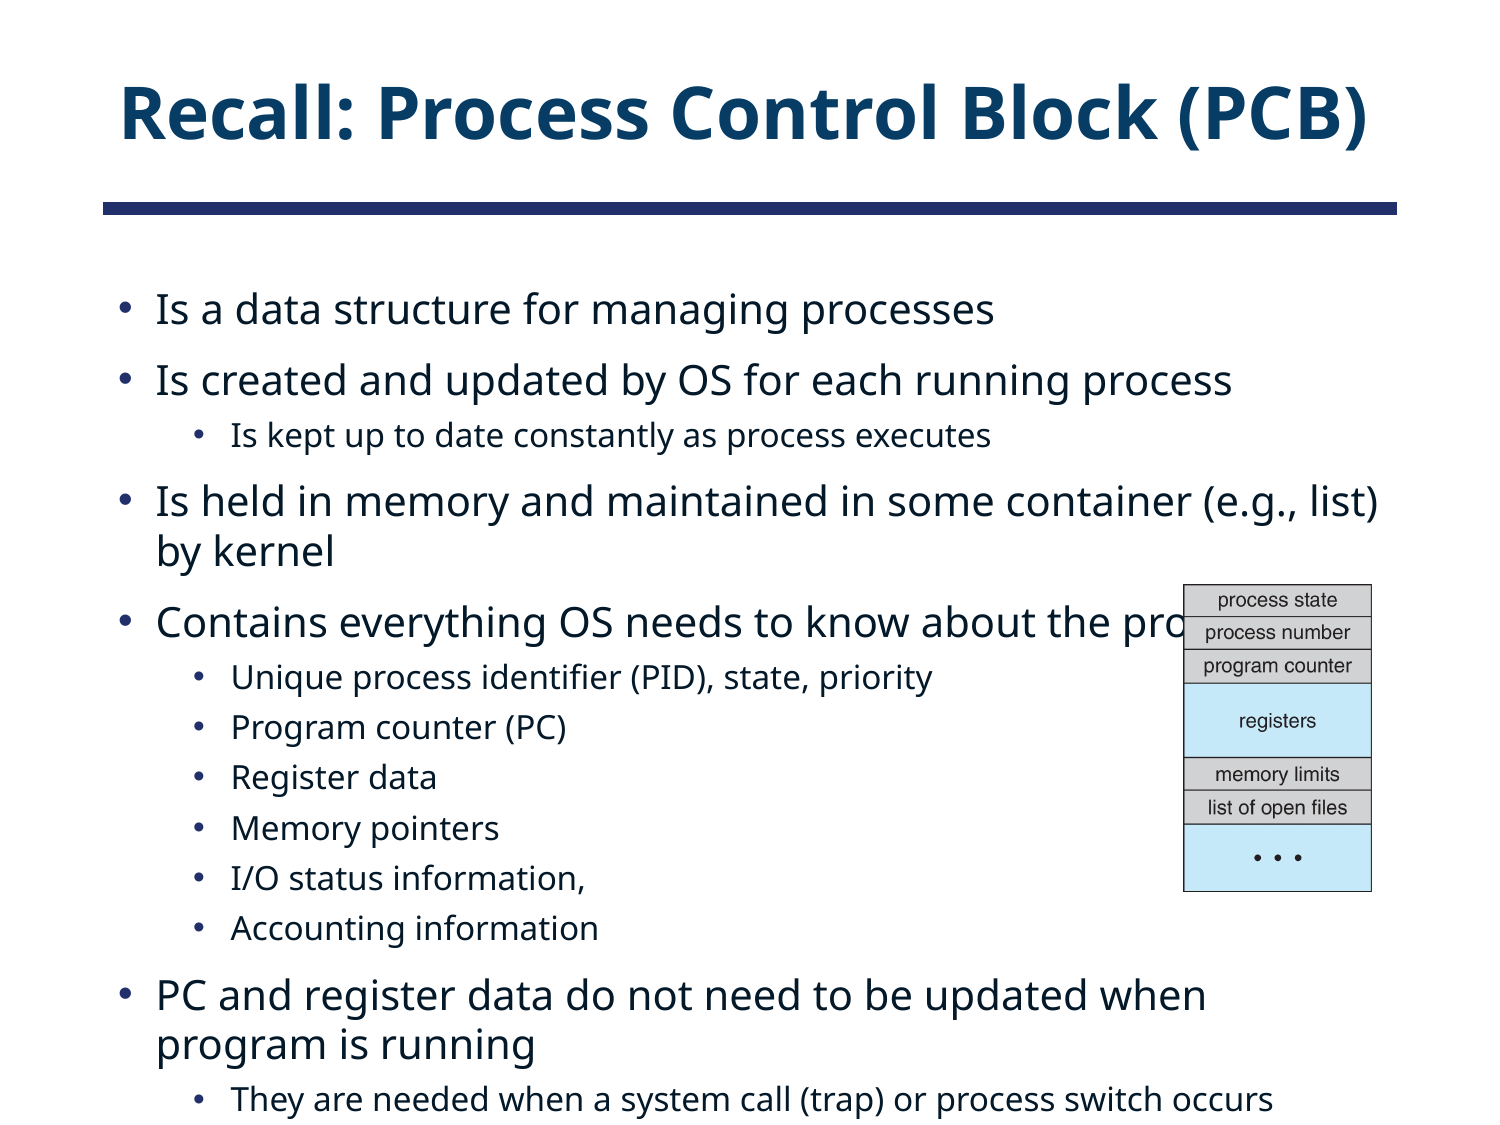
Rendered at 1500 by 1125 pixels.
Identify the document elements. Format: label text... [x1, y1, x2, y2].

title Recall: Process Control Block (PCB) [103, 34, 1397, 197]
list Is a data structure for managing processes Is created and updated by OS for each running process Is kept up to date constantly as process executes Is held in memory and maintained in some container (e.g., list) by kernel Contains everything OS needs to know about the process Unique process identifier (PID), state, priority Program counter (PC) Register data Memory pointers I/O status information, Accounting information PC and register data do not need to be updated when program is running They are needed when a system call (trap) or process switch occurs [103, 275, 1397, 1091]
picture [1183, 584, 1372, 892]
